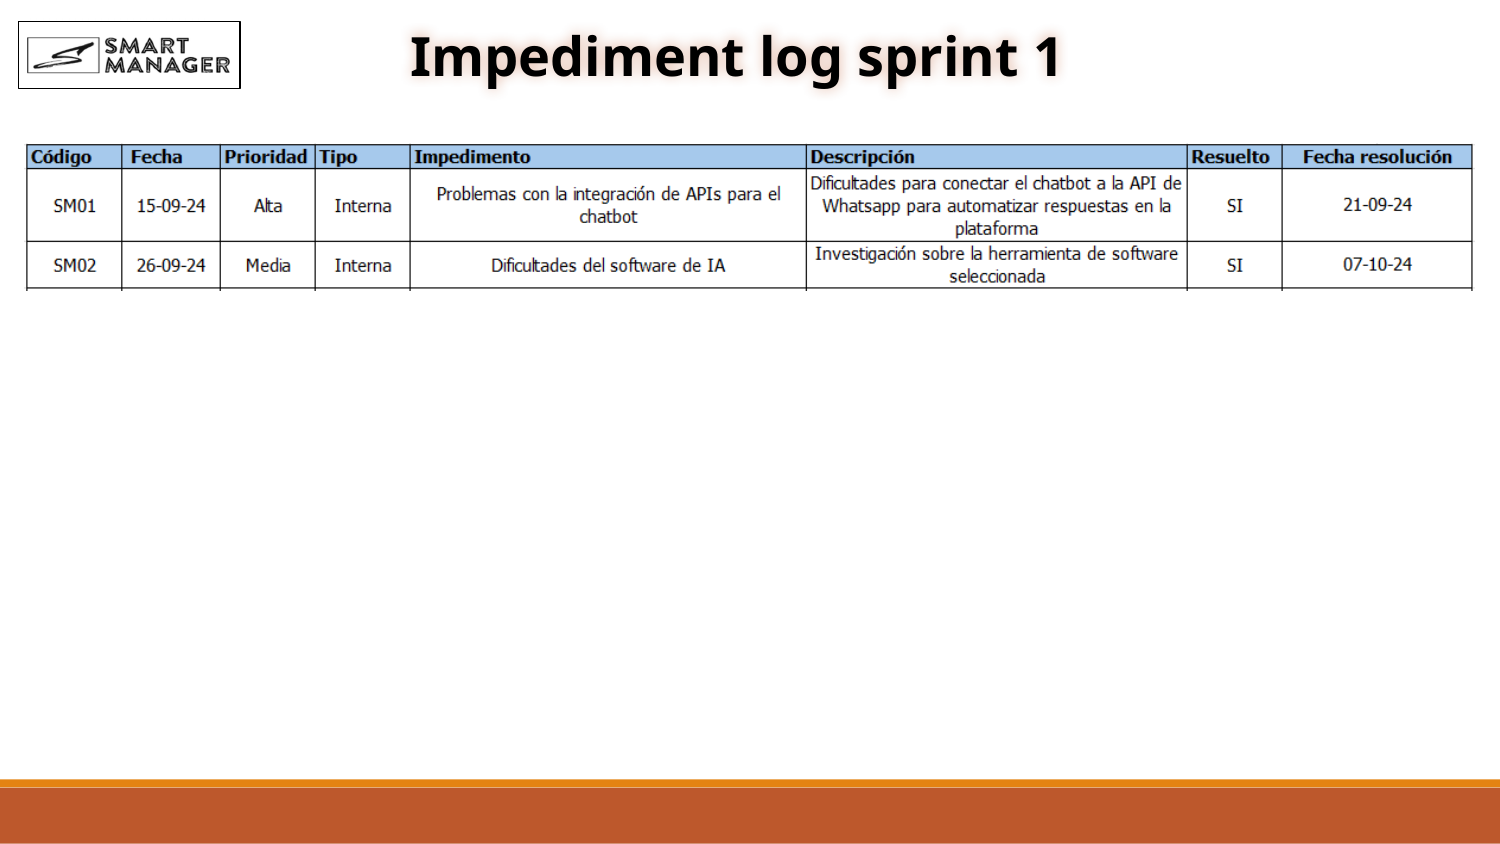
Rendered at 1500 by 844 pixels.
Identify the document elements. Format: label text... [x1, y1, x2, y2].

title Impediment log sprint 1 [104, 7, 1371, 102]
picture [18, 17, 240, 88]
picture [24, 143, 1476, 291]
